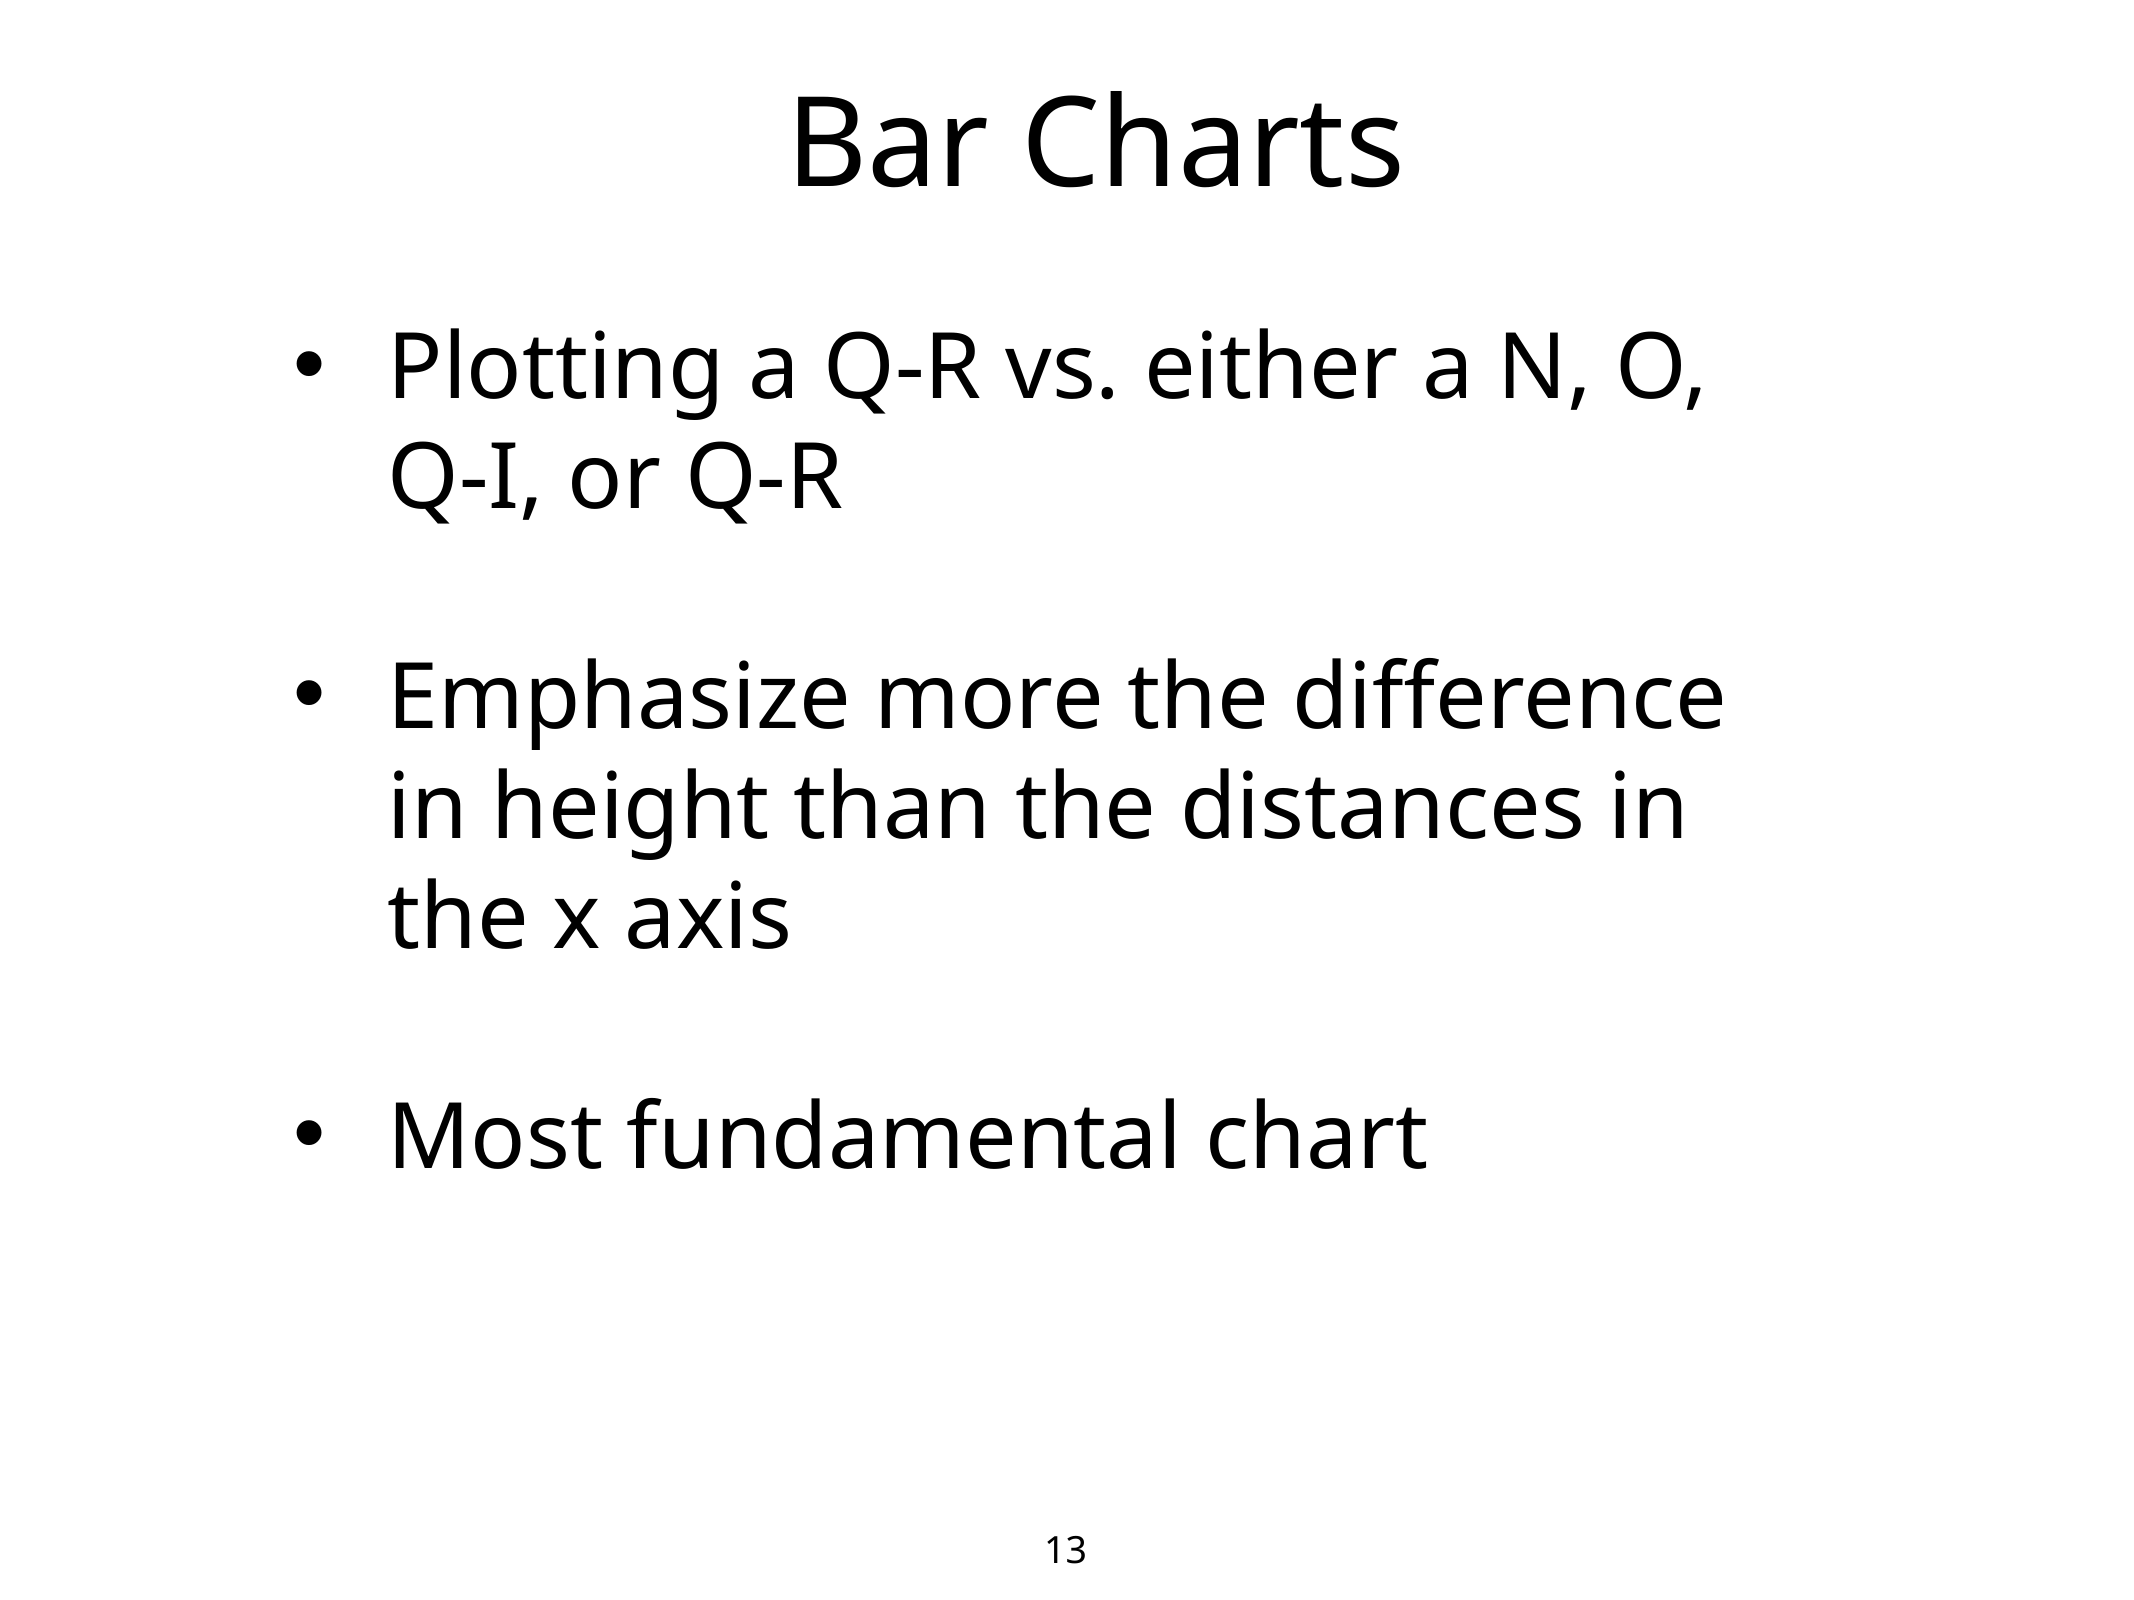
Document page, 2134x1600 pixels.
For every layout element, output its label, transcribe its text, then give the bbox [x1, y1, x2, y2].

slide_number 13 [1034, 1517, 1097, 1581]
text_box Plotting a Q-R vs. either a N, O, Q-I, or Q-R Emphasize more the difference in height than the distances in the x axis Most fundamental chart [279, 299, 1830, 1195]
title Bar Charts [11, 52, 2134, 222]
